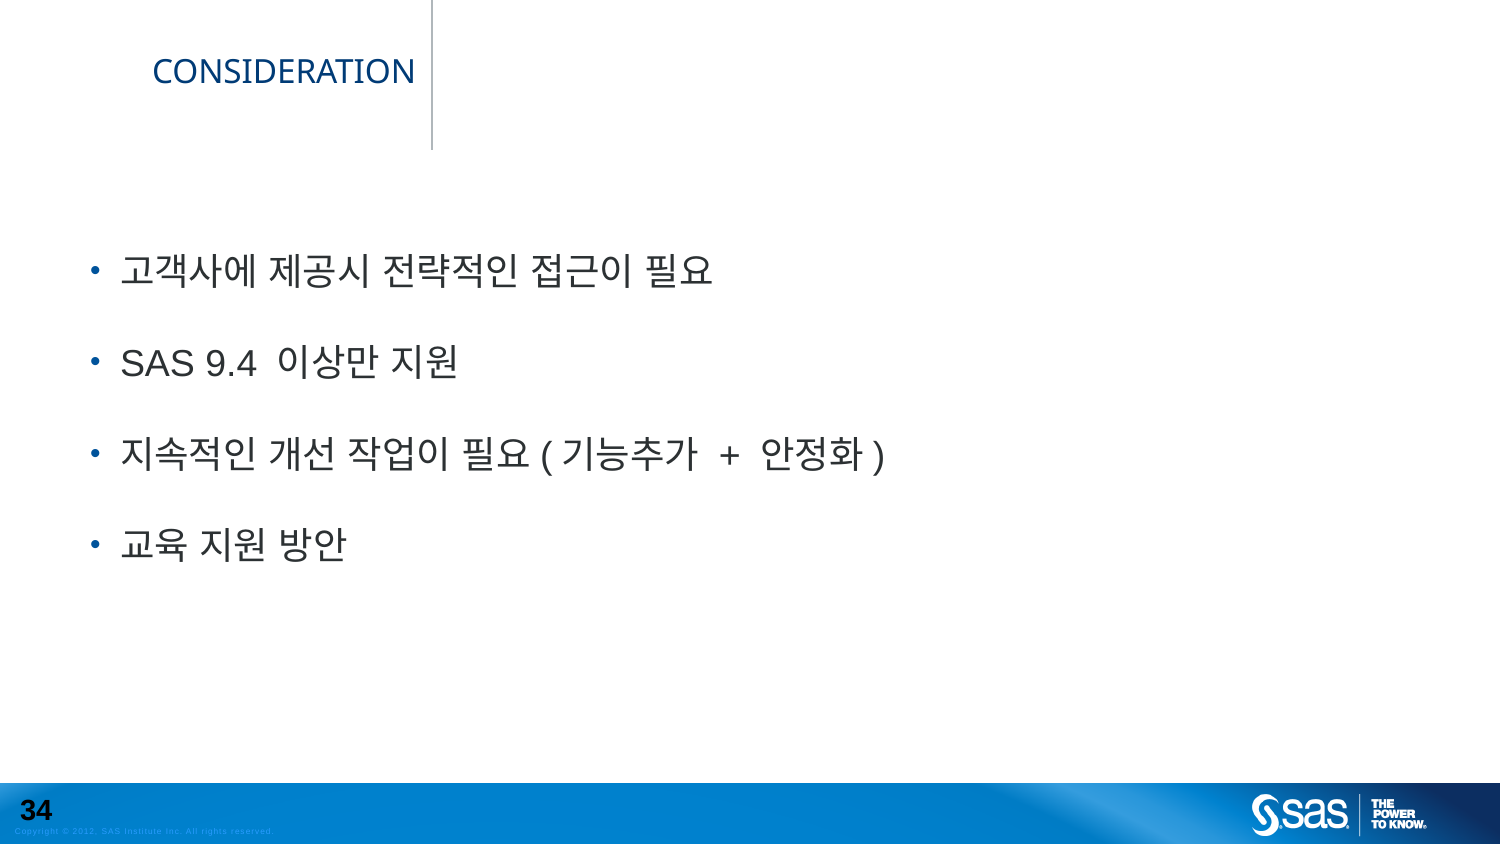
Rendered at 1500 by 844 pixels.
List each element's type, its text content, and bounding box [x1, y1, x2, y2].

picture [0, 783, 1500, 844]
title Consideration [19, 41, 432, 98]
list 고객사에 제공시 전략적인 접근이 필요 SAS 9.4 이상만 지원 지속적인 개선 작업이 필요(기능추가 + 안정화) 교육 지원 방안 [75, 229, 1426, 577]
